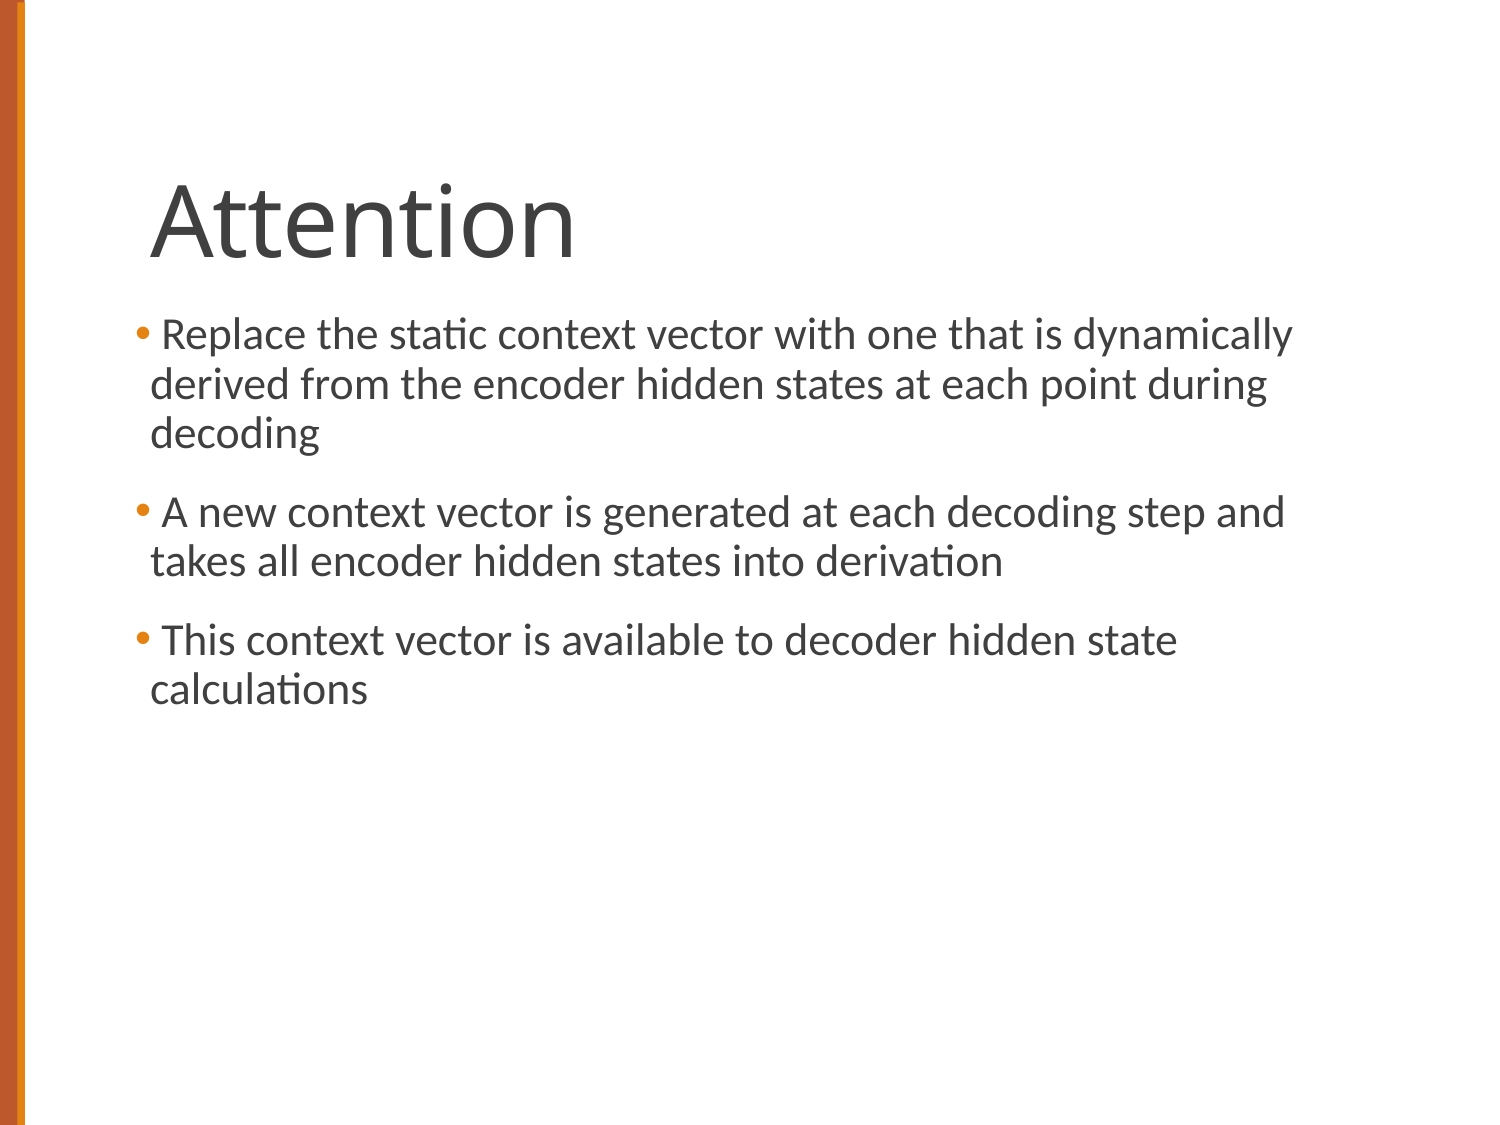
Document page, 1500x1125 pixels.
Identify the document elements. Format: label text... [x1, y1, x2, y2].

title Attention [135, 47, 1373, 285]
